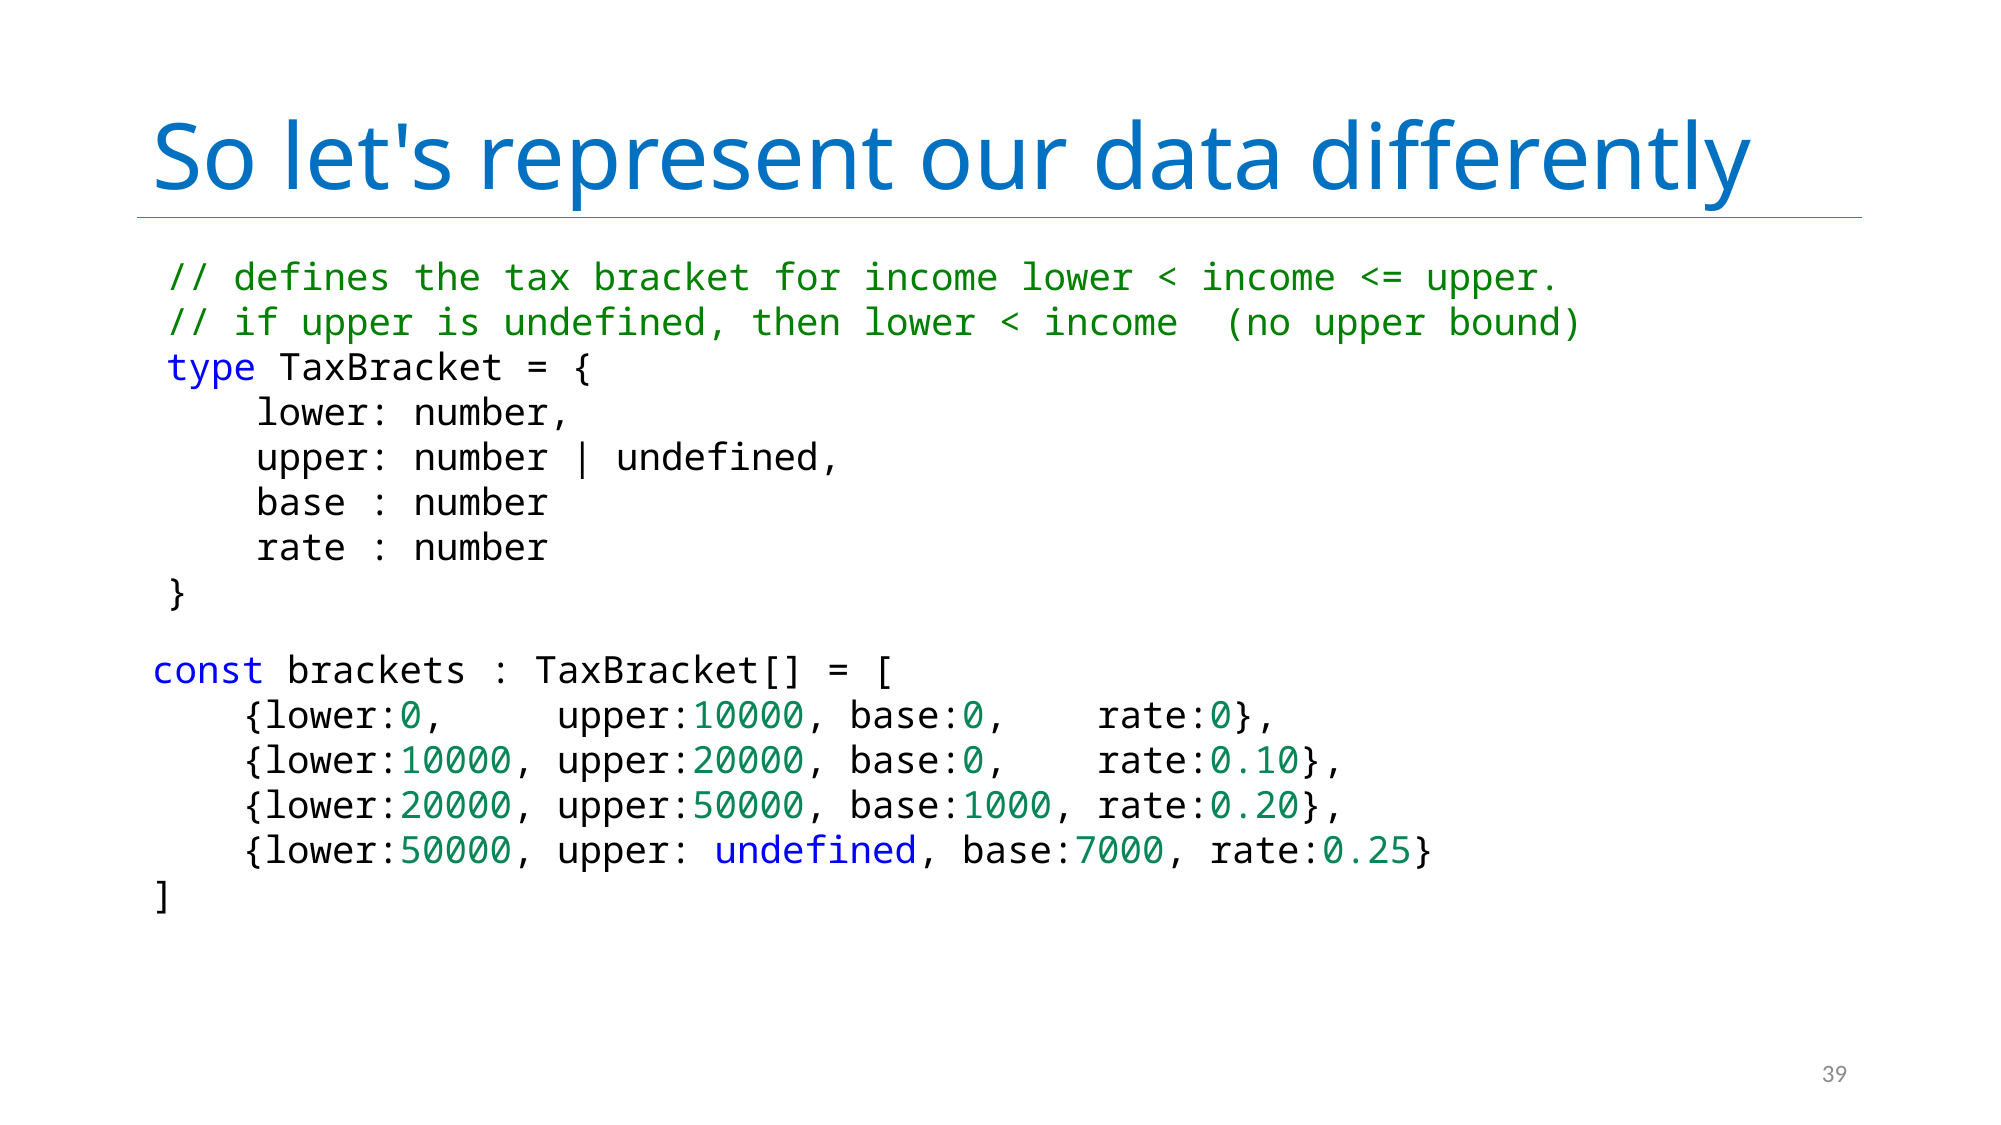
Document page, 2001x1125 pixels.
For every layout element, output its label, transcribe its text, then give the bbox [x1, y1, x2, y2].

slide_number 39 [1412, 1042, 1863, 1103]
title So let's represent our data differently [137, 0, 1863, 218]
text_box // defines the tax bracket for income lower < income <= upper. // if upper is undefined, then lower < income (no upper bound) type TaxBracket = { lower: number, upper: number | undefined, base : number rate : number } [151, 246, 1652, 711]
text_box const brackets : TaxBracket[] = [ {lower:0, upper:10000, base:0, rate:0}, {lower:10000, upper:20000, base:0, rate:0.10}, {lower:20000, upper:50000, base:1000, rate:0.20}, {lower:50000, upper: undefined, base:7000, rate:0.25} ] [137, 638, 1451, 924]
